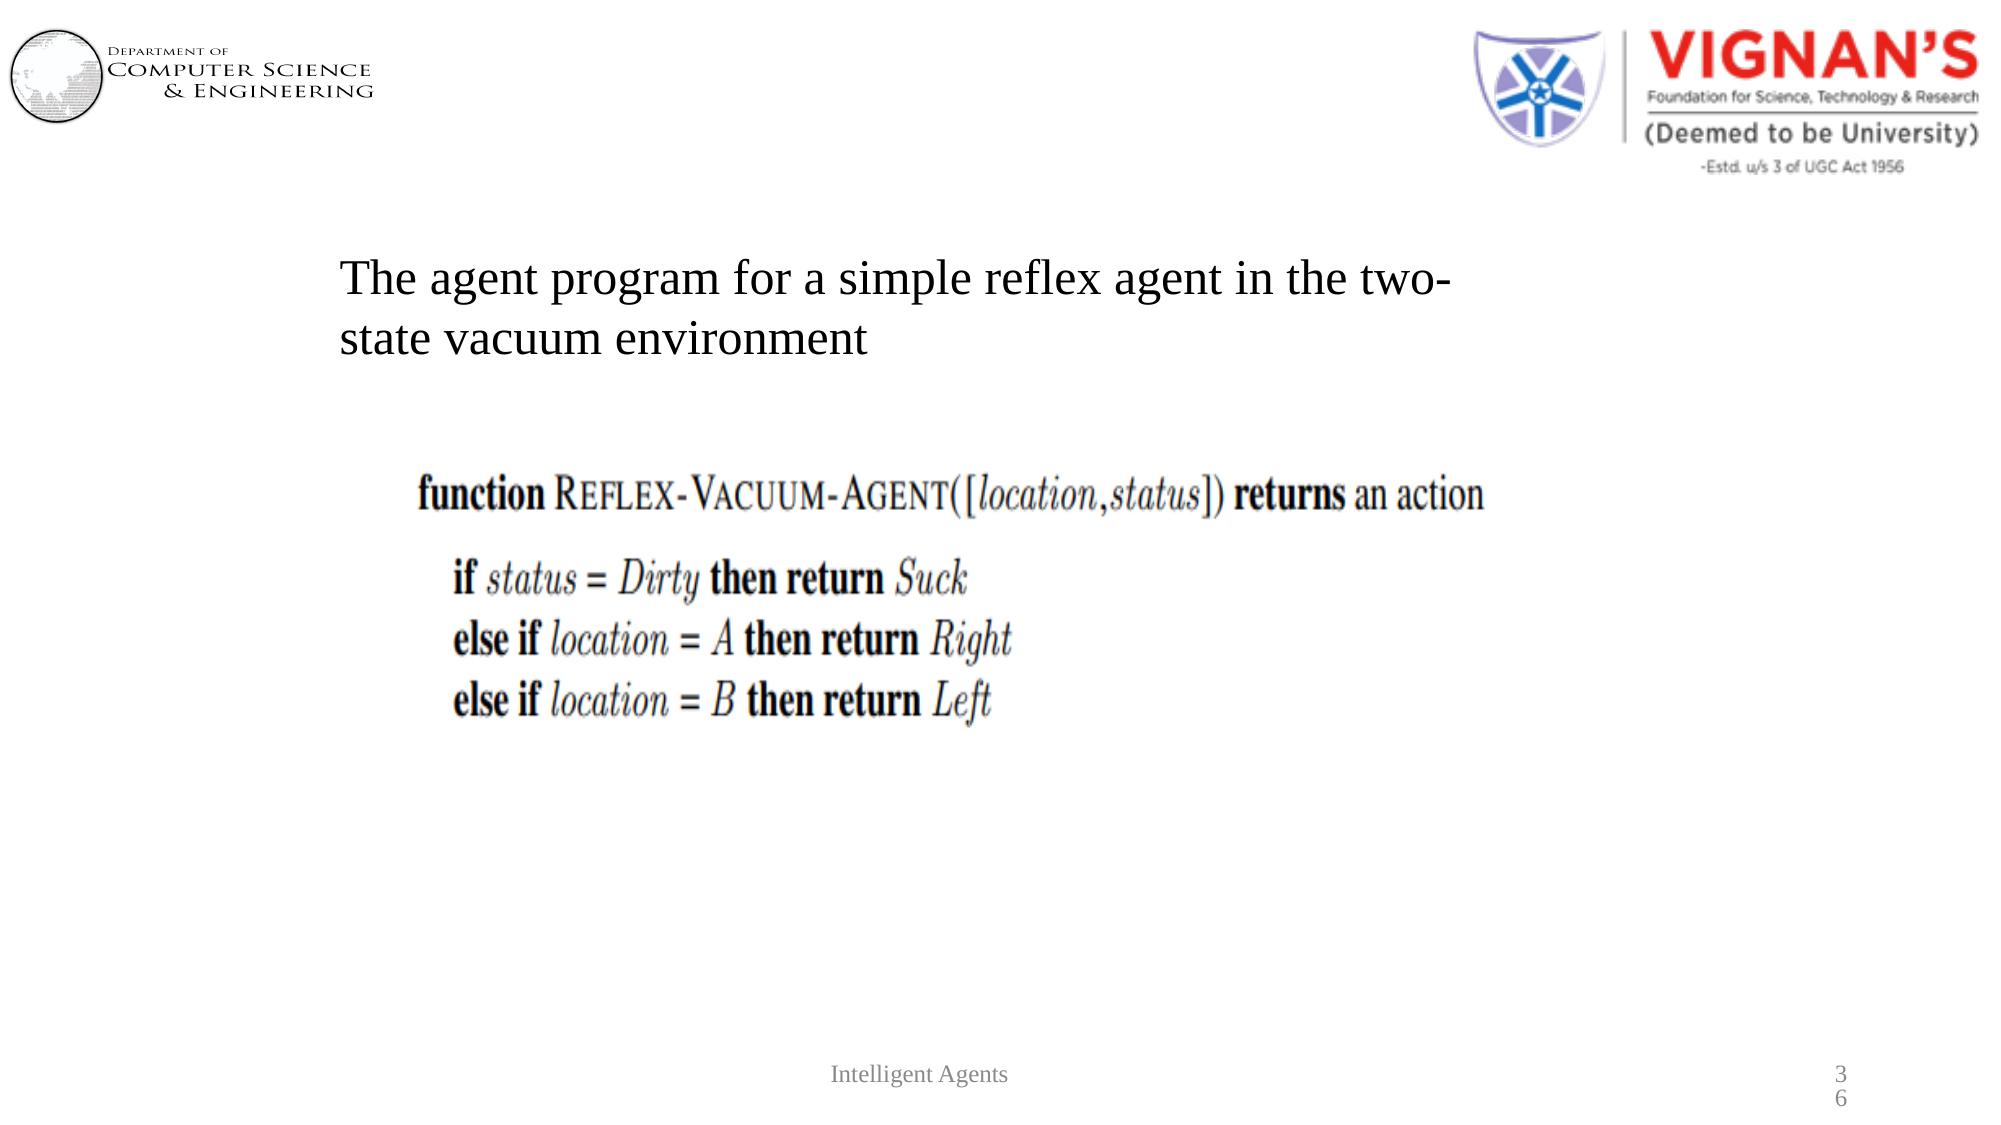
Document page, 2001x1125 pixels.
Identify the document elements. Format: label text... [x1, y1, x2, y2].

picture [0, 0, 462, 214]
text_box The agent program for a simple reflex agent in the two-state vacuum environment [324, 237, 1538, 373]
footer Intelligent Agents [828, 1058, 1172, 1090]
picture [400, 449, 1651, 789]
picture [1460, 26, 2000, 175]
slide_number 36 [1816, 1058, 1854, 1090]
